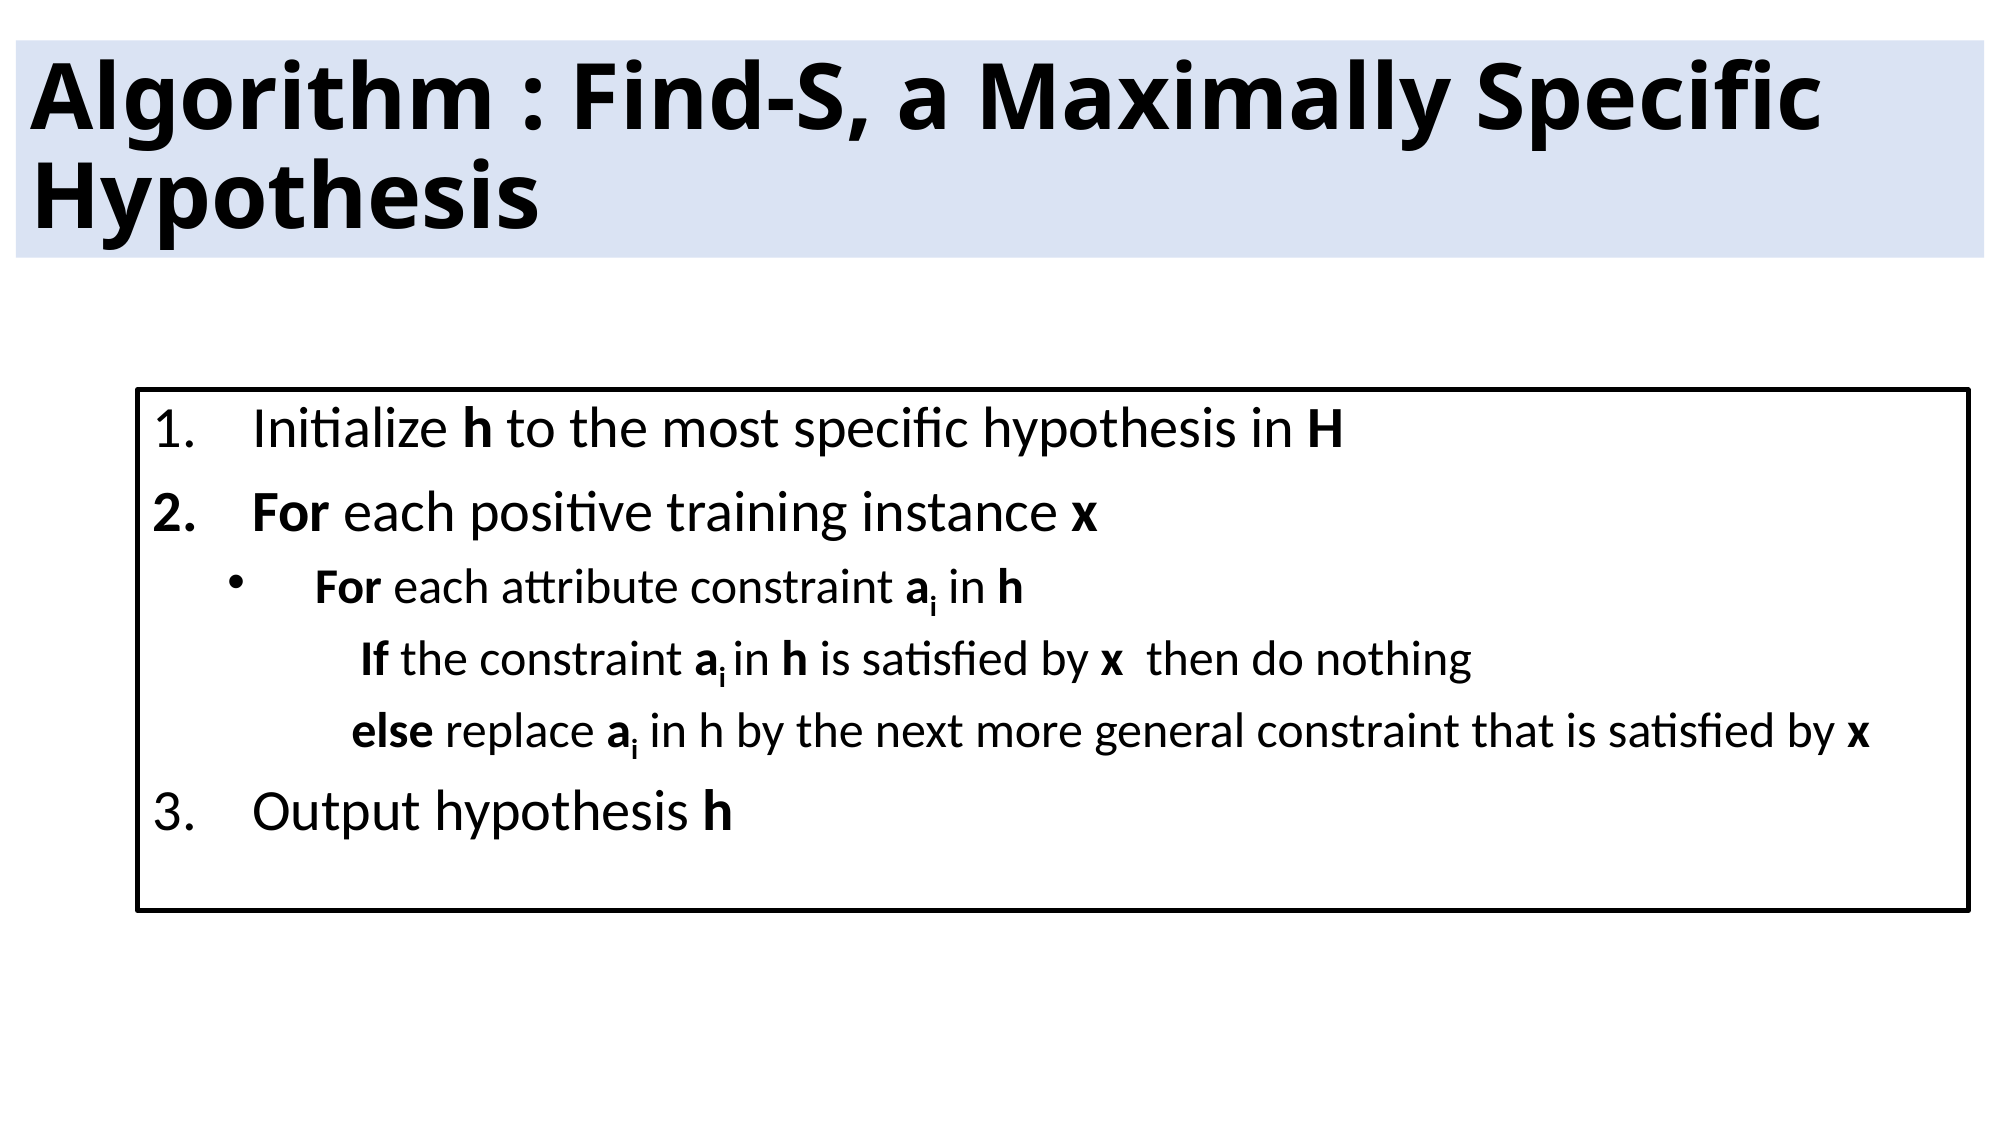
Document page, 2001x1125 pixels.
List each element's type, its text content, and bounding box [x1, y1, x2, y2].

list Initialize h to the most specific hypothesis in H For each positive training instance x For each attribute constraint ai in h If the constraint ai in h is satisfied by x then do nothing else replace ai in h by the next more general constraint that is satisfied by x Output hypothesis h [137, 389, 1969, 911]
title Algorithm : Find-S, a Maximally Specific Hypothesis [15, 40, 1985, 258]
